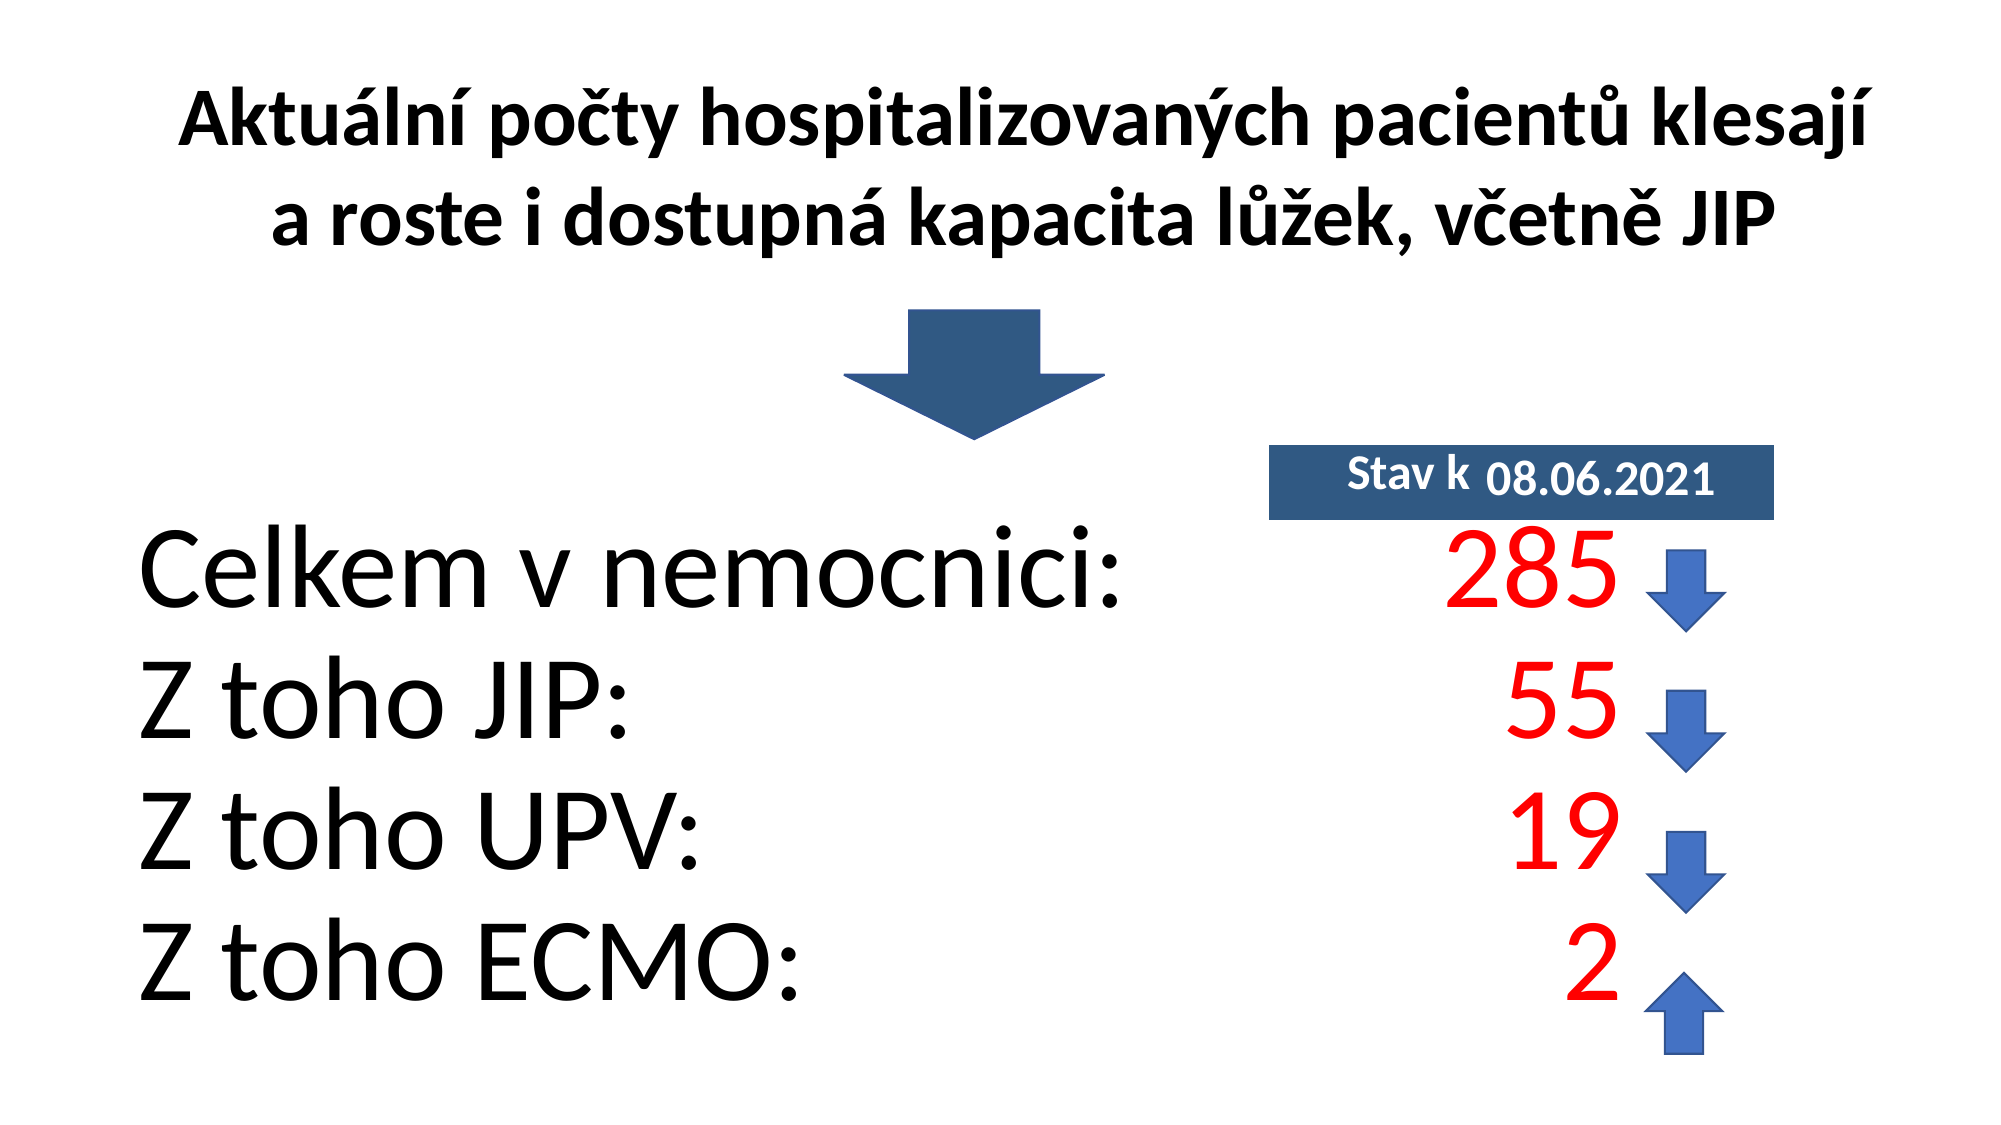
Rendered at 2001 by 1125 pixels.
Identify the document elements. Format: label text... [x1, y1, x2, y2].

text_box [1643, 971, 1725, 1055]
table_cell Z toho UPV: [137, 769, 1314, 899]
text_box [1645, 830, 1727, 915]
text_box Aktuální počty hospitalizovaných pacientů klesají a roste i dostupná kapacita lůžek, včetně JIP [111, 54, 1937, 270]
text_box [1645, 689, 1727, 774]
table_header 285 [1314, 520, 1624, 638]
table_cell Z toho JIP: [137, 638, 1314, 769]
table_cell 2 [1314, 899, 1624, 1030]
table_cell 19 [1314, 769, 1624, 899]
table_cell 55 [1314, 638, 1624, 769]
text_box [1645, 549, 1727, 633]
text_box [843, 309, 1106, 441]
table_cell Z toho ECMO: [137, 899, 1314, 1030]
table_header Celkem v nemocnici: [137, 507, 1314, 638]
table_header Stav k [1269, 445, 1486, 520]
table_header 08.06.2021 [1486, 445, 1774, 520]
